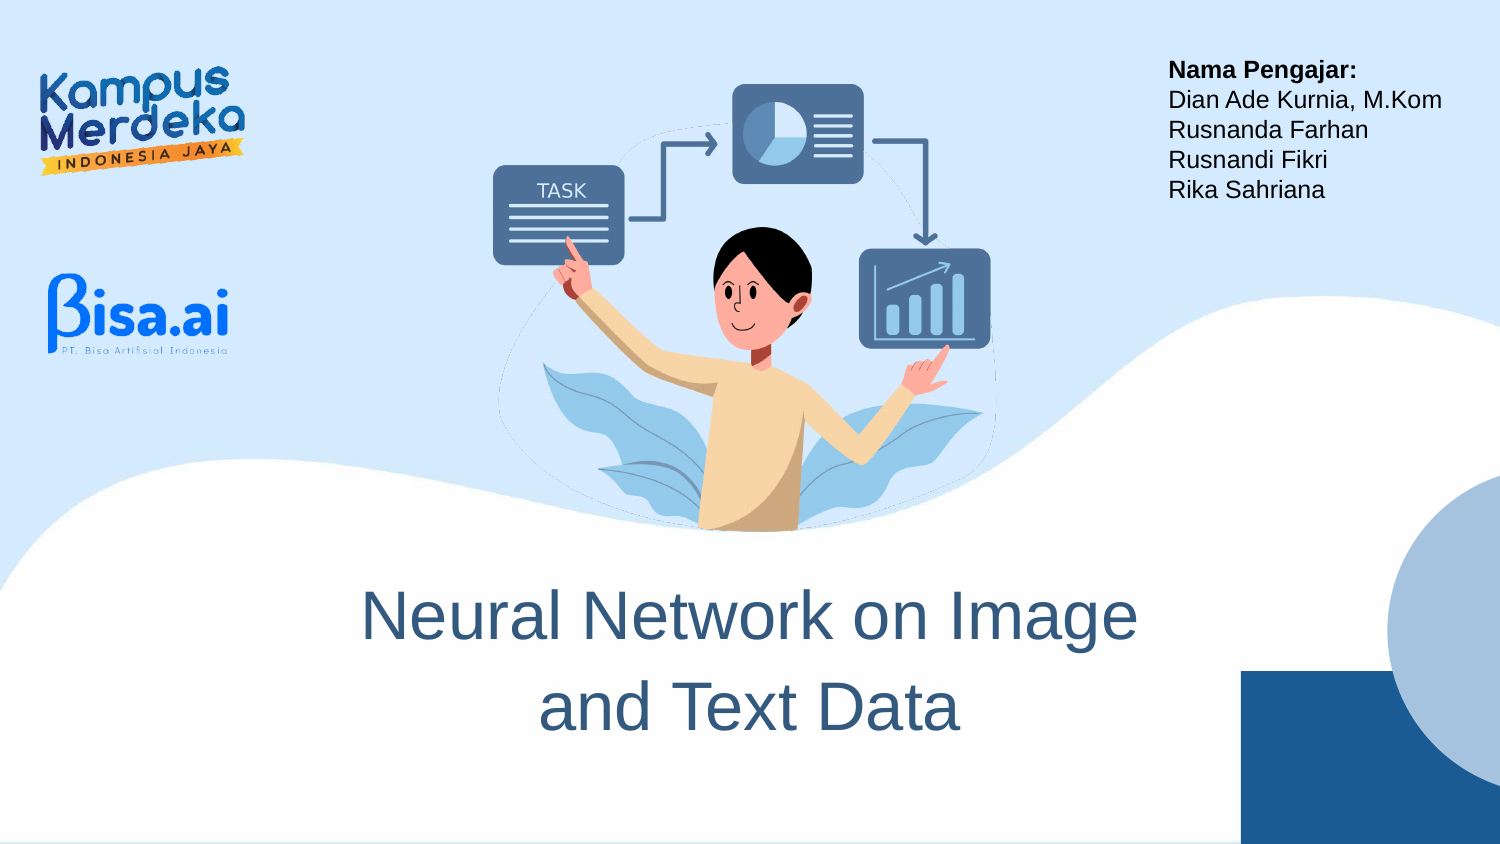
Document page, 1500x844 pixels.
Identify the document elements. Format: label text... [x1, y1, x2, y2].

text_box Nama Pengajar: Dian Ade Kurnia, M.Kom Rusnanda Farhan Rusnandi Fikri Rika Sahriana [1153, 38, 1463, 219]
text_box [1387, 475, 1500, 786]
picture [0, 0, 1500, 844]
text_box [1240, 671, 1500, 844]
text_box Neural Network on Image and Text Data [315, 562, 1185, 745]
